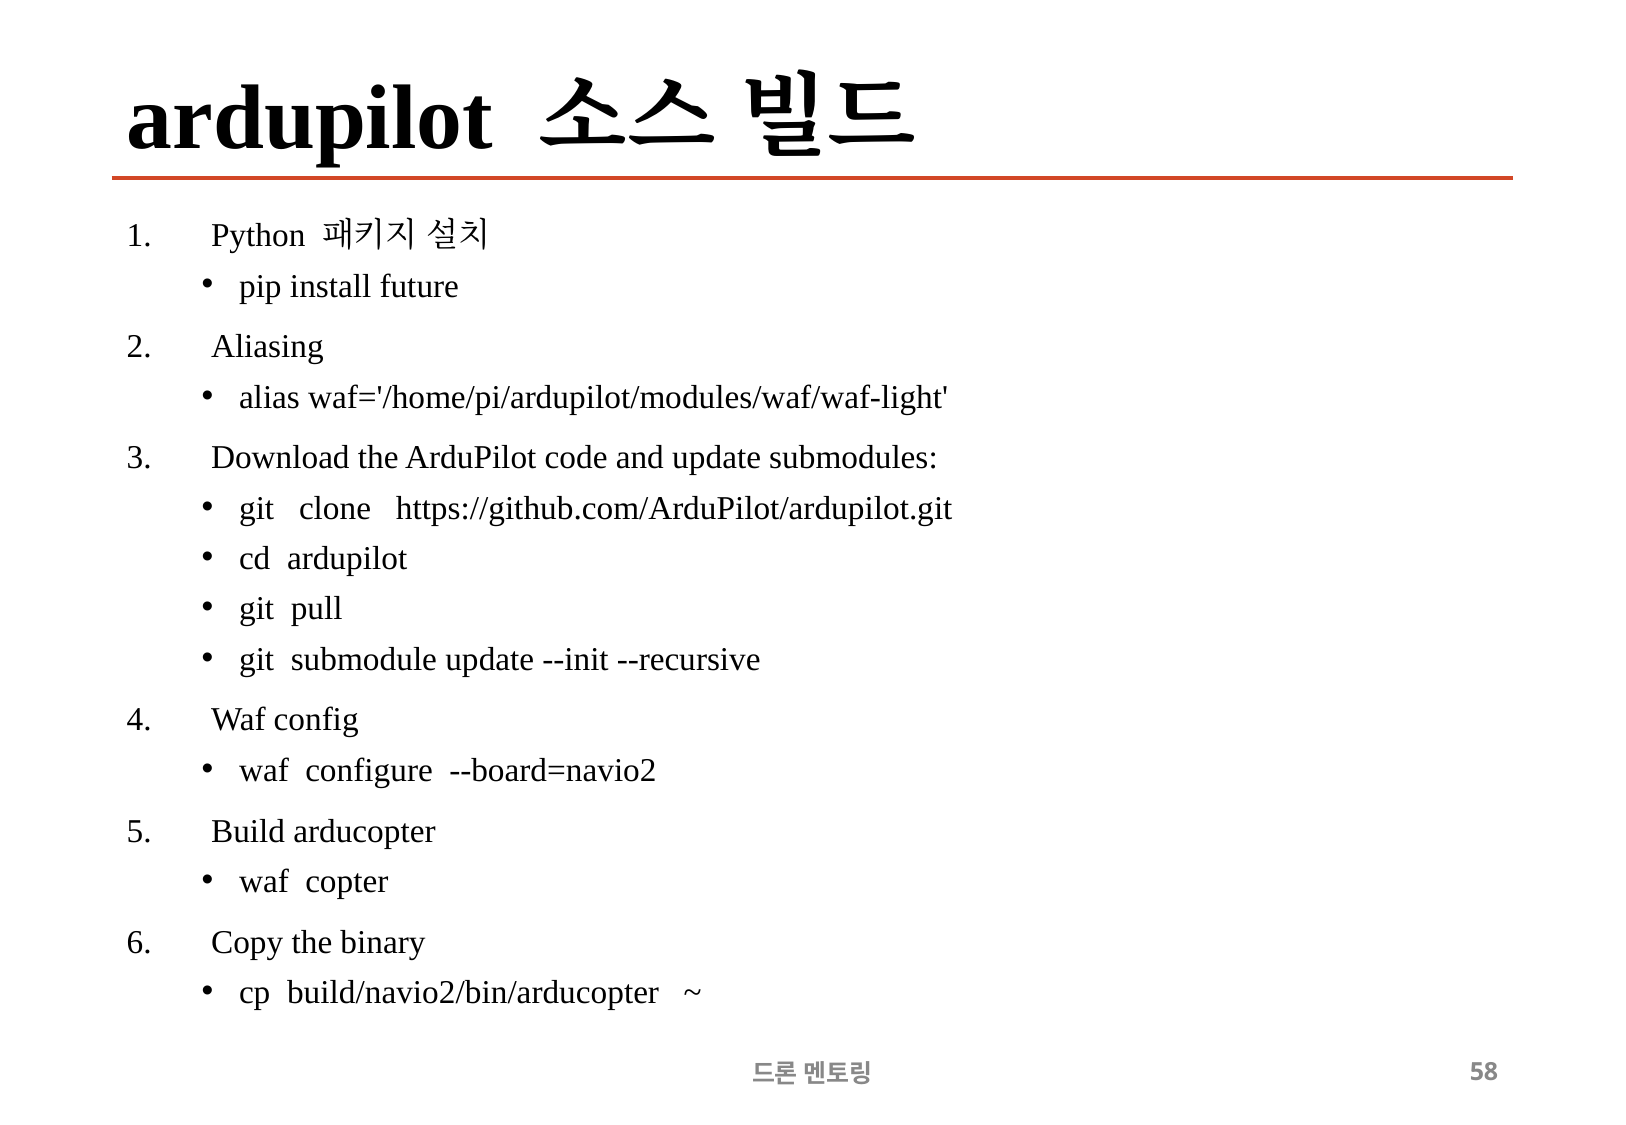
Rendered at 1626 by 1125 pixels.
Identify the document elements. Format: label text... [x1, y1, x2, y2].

list Python 패키지 설치 pip install future Aliasing alias waf='/home/pi/ardupilot/modules/waf/waf-light' Download the ArduPilot code and update submodules: git clone https://github.com/ArduPilot/ardupilot.git cd ardupilot git pull git submodule update --init --recursive Waf config waf configure --board=navio2 Build arducopter waf copter Copy the binary cp build/navio2/bin/arducopter ~ [111, 205, 1514, 1014]
footer 드론 멘토링 [538, 1042, 1087, 1103]
slide_number ‹#› [1433, 1042, 1514, 1103]
title ardupilot 소스 빌드 [111, 59, 1514, 179]
